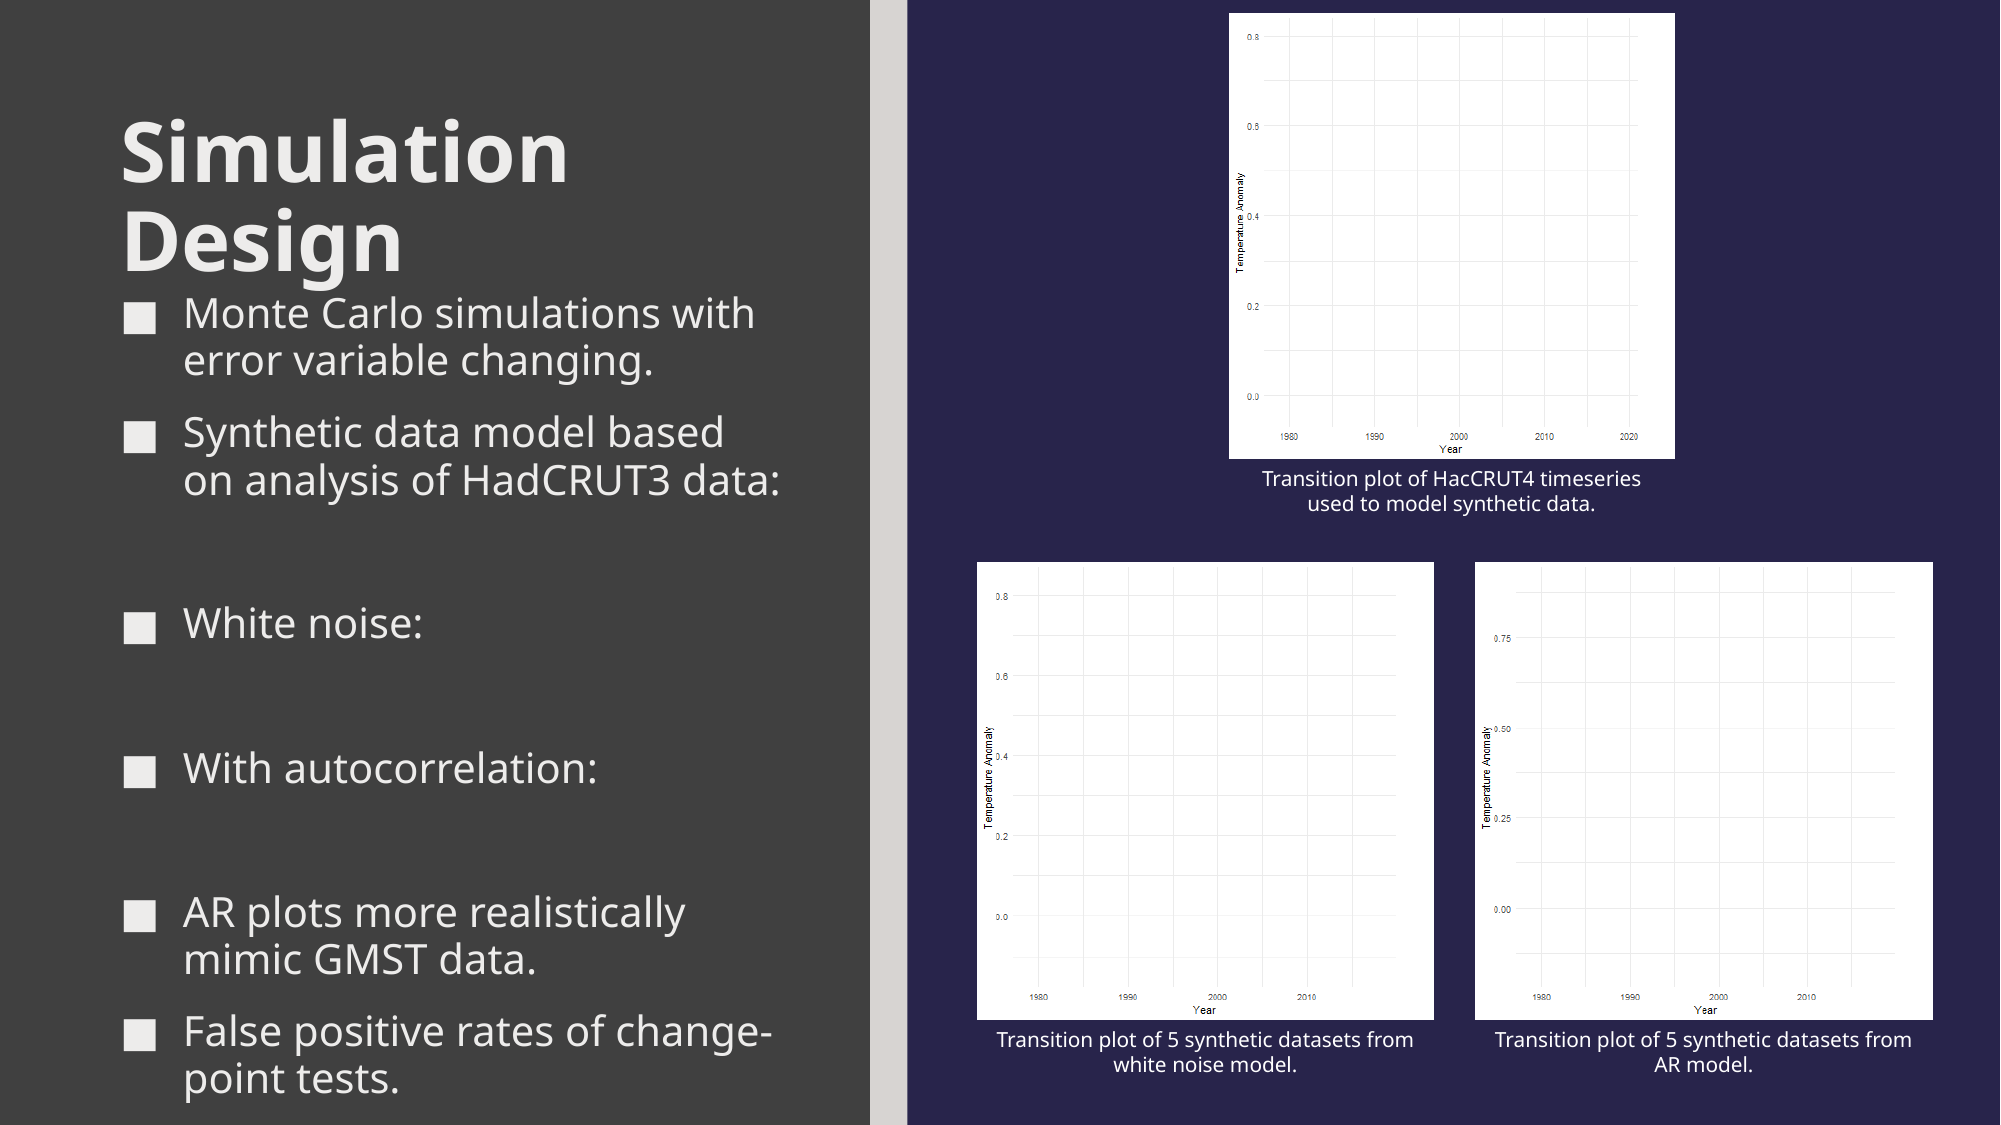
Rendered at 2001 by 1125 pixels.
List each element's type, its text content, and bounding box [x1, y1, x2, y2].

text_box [1475, 562, 1933, 1085]
text_box [867, 0, 910, 1125]
text_box [0, 0, 867, 1125]
title Simulation Design [105, 103, 765, 328]
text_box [1229, 13, 1675, 524]
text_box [977, 562, 1434, 1085]
